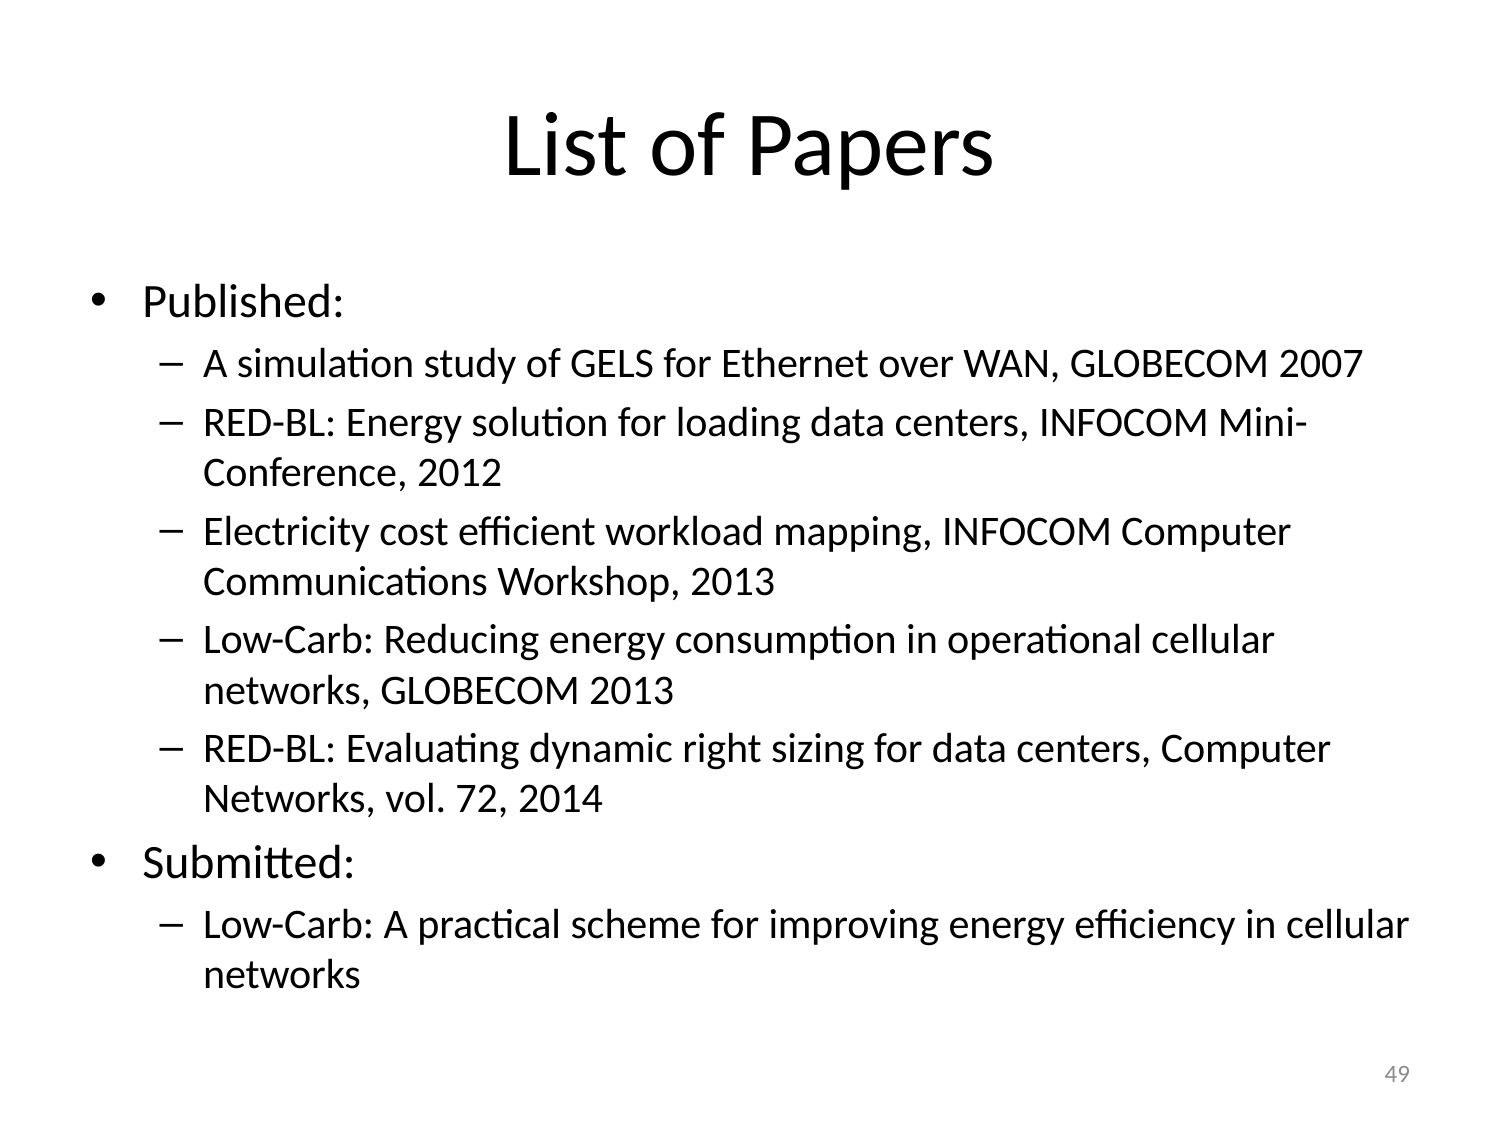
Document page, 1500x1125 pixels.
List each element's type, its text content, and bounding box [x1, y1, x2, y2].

slide_number 49 [1074, 1042, 1425, 1103]
list Published: A simulation study of GELS for Ethernet over WAN, GLOBECOM 2007 RED-BL: Energy solution for loading data centers, INFOCOM Mini-Conference, 2012 Electricity cost efficient workload mapping, INFOCOM Computer Communications Workshop, 2013 Low-Carb: Reducing energy consumption in operational cellular networks, GLOBECOM 2013 RED-BL: Evaluating dynamic right sizing for data centers, Computer Networks, vol. 72, 2014 Submitted: Low-Carb: A practical scheme for improving energy efficiency in cellular networks [75, 262, 1425, 1005]
title List of Papers [75, 45, 1425, 233]
